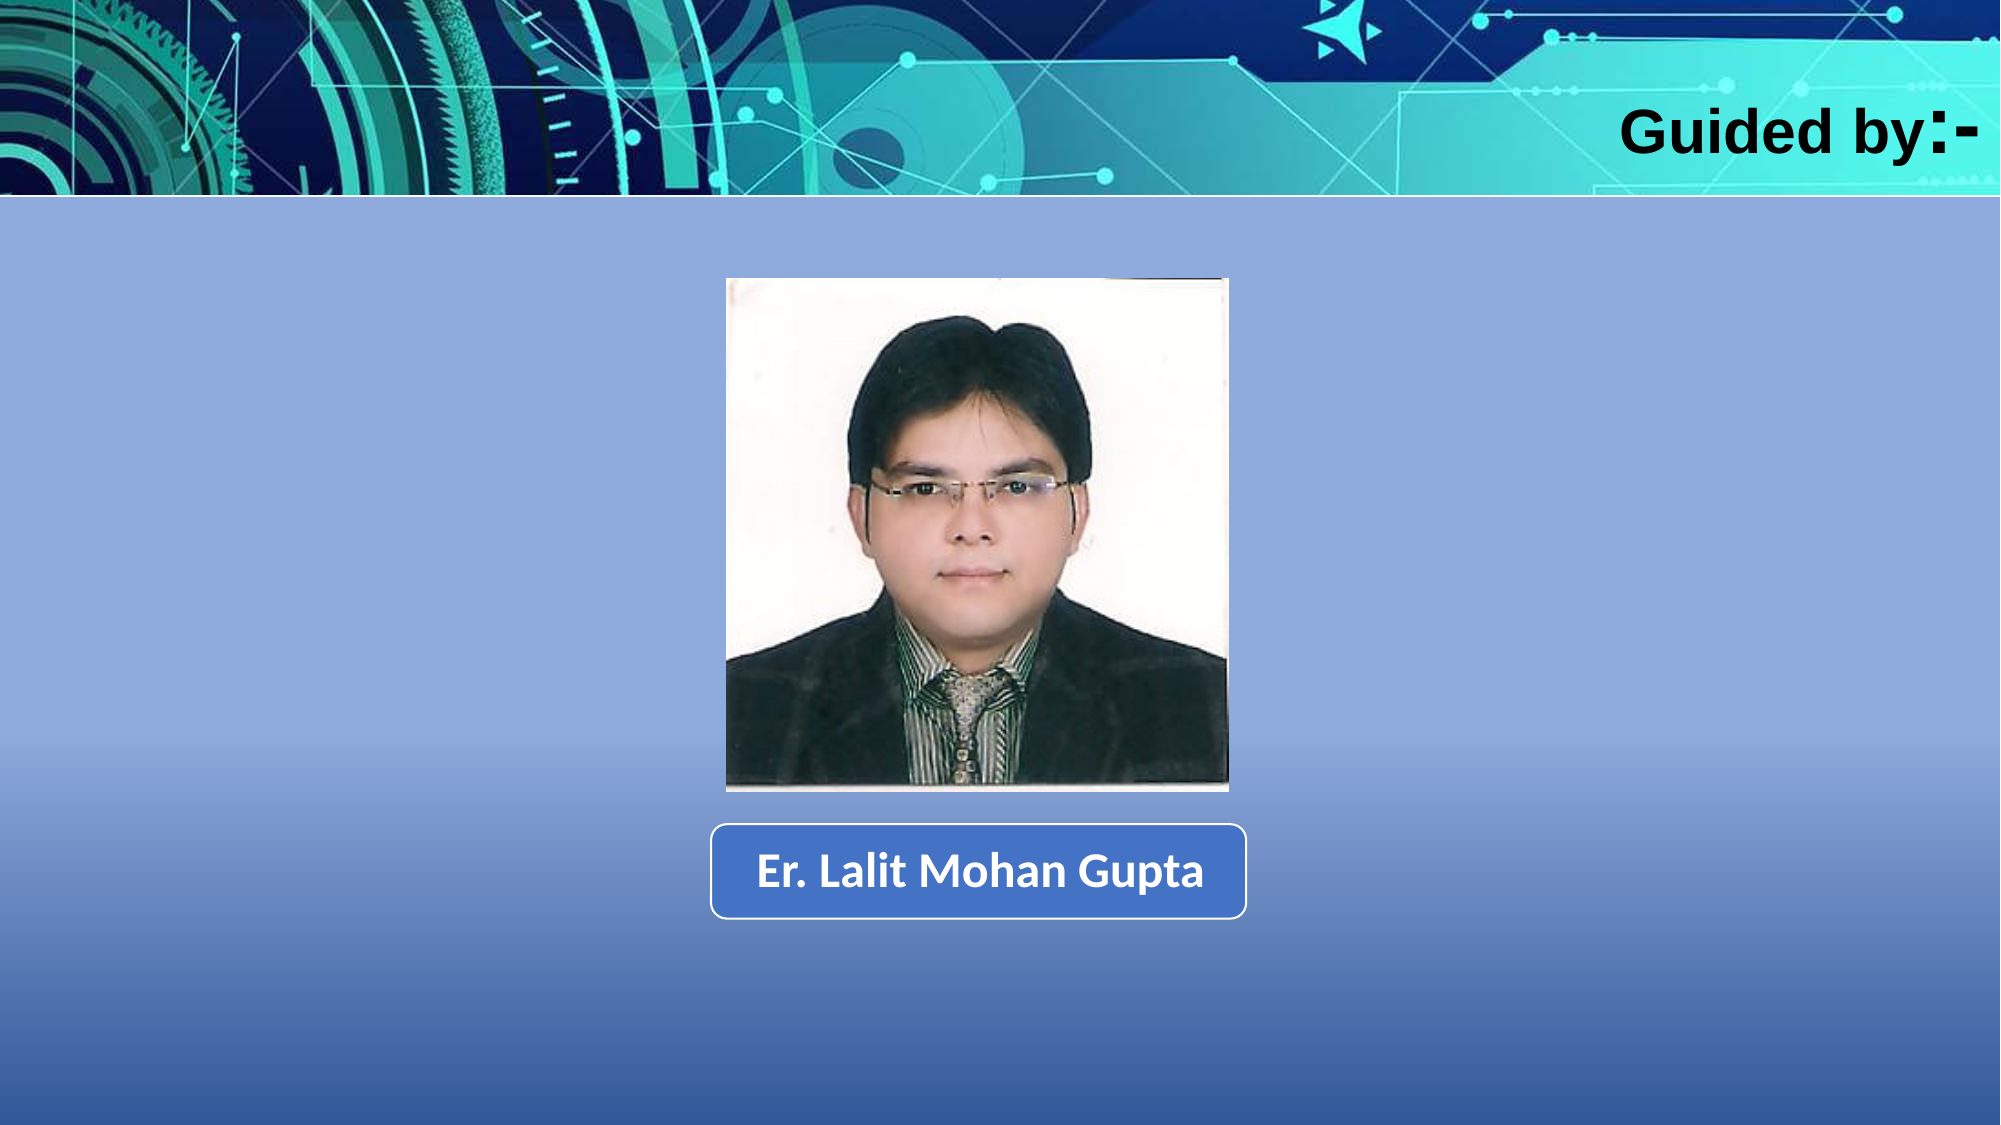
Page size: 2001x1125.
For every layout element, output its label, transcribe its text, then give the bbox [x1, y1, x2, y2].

picture [726, 278, 1229, 792]
title Guided by:- [1604, 69, 2000, 185]
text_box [711, 823, 1247, 920]
picture [0, 0, 2000, 197]
text_box [0, 197, 2000, 1125]
